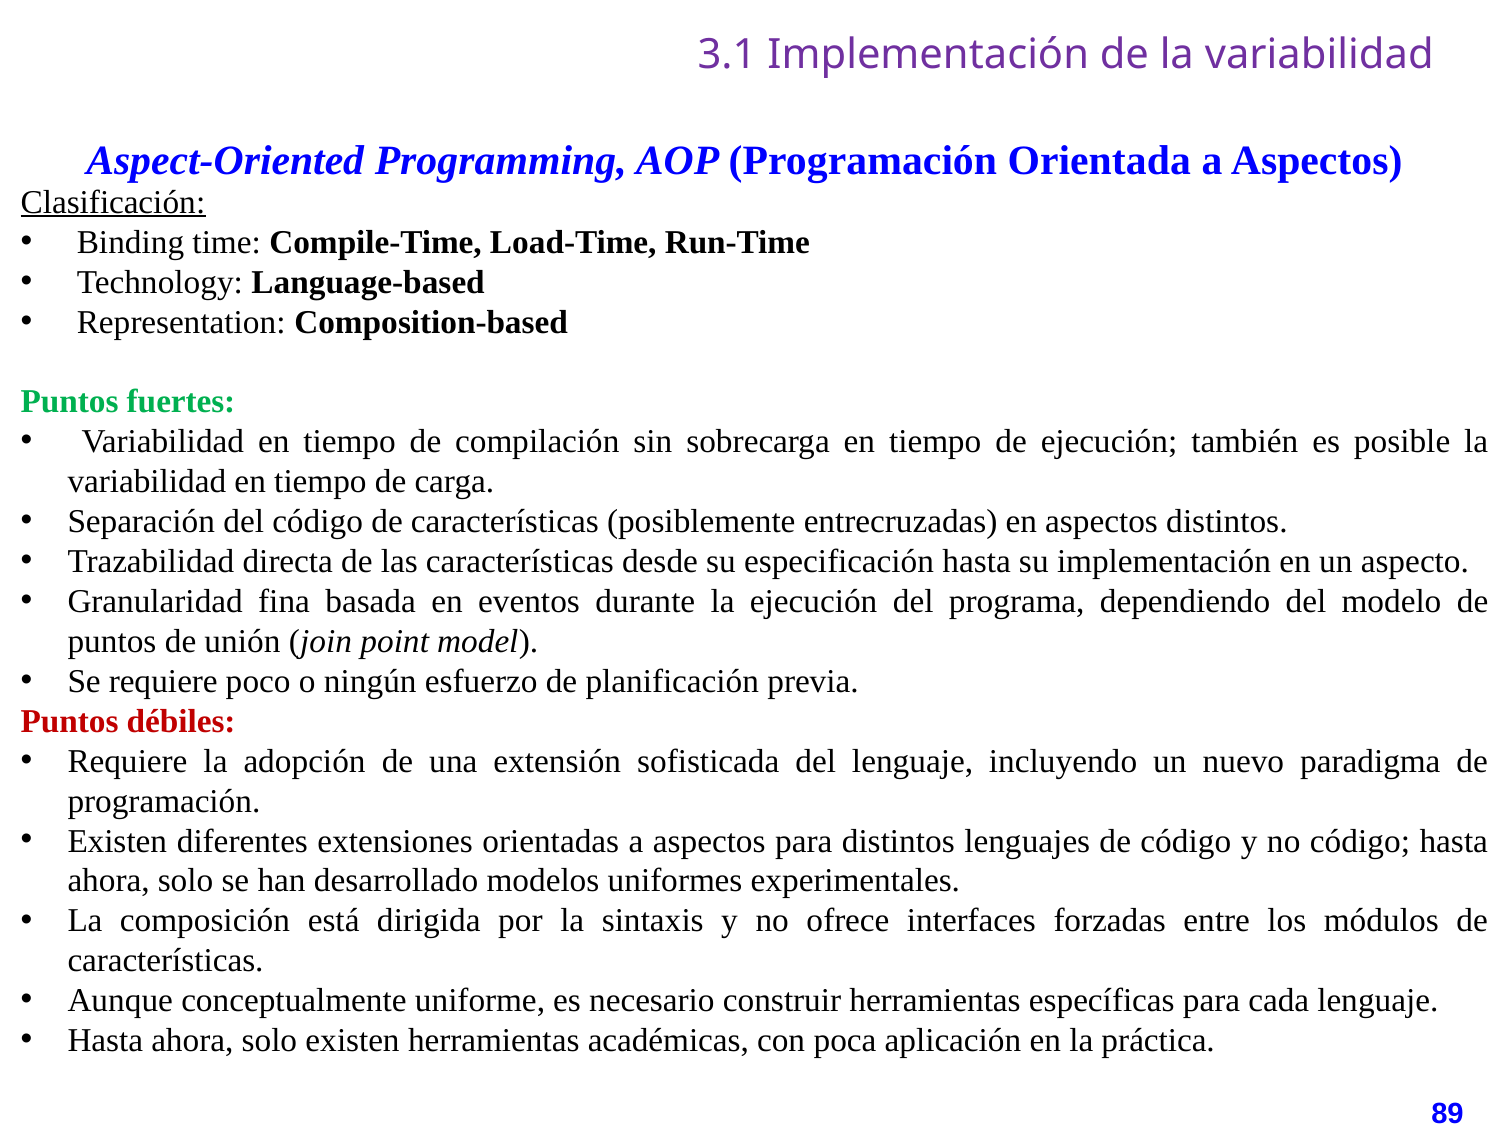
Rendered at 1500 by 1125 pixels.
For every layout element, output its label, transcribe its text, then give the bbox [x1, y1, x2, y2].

text_box Clasificación: Binding time: Compile-Time, Load-Time, Run-Time Technology: Language-based Representation: Composition-based Puntos fuertes: Variabilidad en tiempo de compilación sin sobrecarga en tiempo de ejecución; también es posible la variabilidad en tiempo de carga. Separación del código de características (posiblemente entrecruzadas) en aspectos distintos. Trazabilidad directa de las características desde su especificación hasta su implementación en un aspecto. Granularidad fina basada en eventos durante la ejecución del programa, dependiendo del modelo de puntos de unión (join point model). Se requiere poco o ningún esfuerzo de planificación previa. Puntos débiles: Requiere la adopción de una extensión sofisticada del lenguaje, incluyendo un nuevo paradigma de programación. Existen diferentes extensiones orientadas a aspectos para distintos lenguajes de código y no código; hasta ahora, solo se han desarrollado modelos uniformes experimentales. La composición está dirigida por la sintaxis y no ofrece interfaces forzadas entre los módulos de características. Aunque conceptualmente uniforme, es necesario construir herramientas específicas para cada lenguaje. Hasta ahora, solo existen herramientas académicas, con poca aplicación en la práctica. [5, 172, 1500, 1066]
text_box Aspect-Oriented Programming, AOP (Programación Orientada a Aspectos) [0, 125, 1500, 191]
title 3.1 Implementación de la variabilidad [631, 19, 1500, 125]
